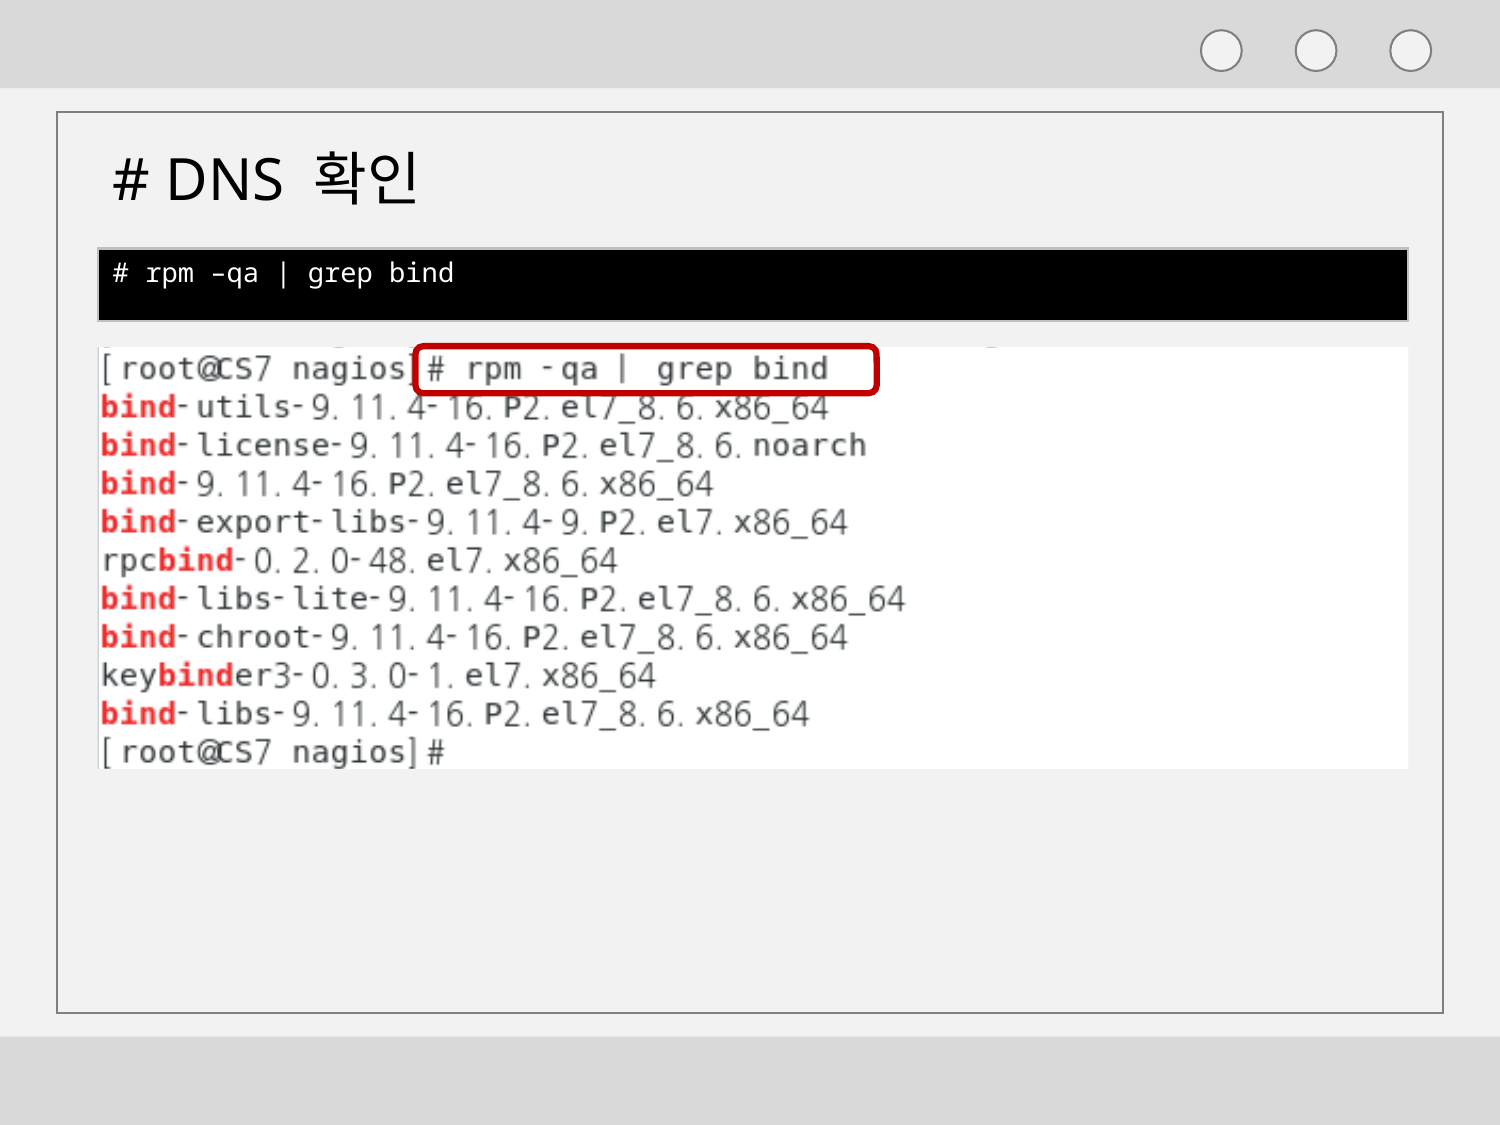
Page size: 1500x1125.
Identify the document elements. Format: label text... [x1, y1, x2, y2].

text_box [1389, 29, 1433, 73]
text_box [56, 111, 1444, 1014]
text_box [0, 1036, 1500, 1125]
text_box # rpm –qa | grep bind [97, 247, 1409, 322]
text_box [0, 0, 1500, 89]
text_box # DNS 확인 [97, 134, 1402, 220]
text_box [1294, 29, 1338, 73]
picture [97, 347, 1409, 769]
text_box [1199, 29, 1243, 73]
